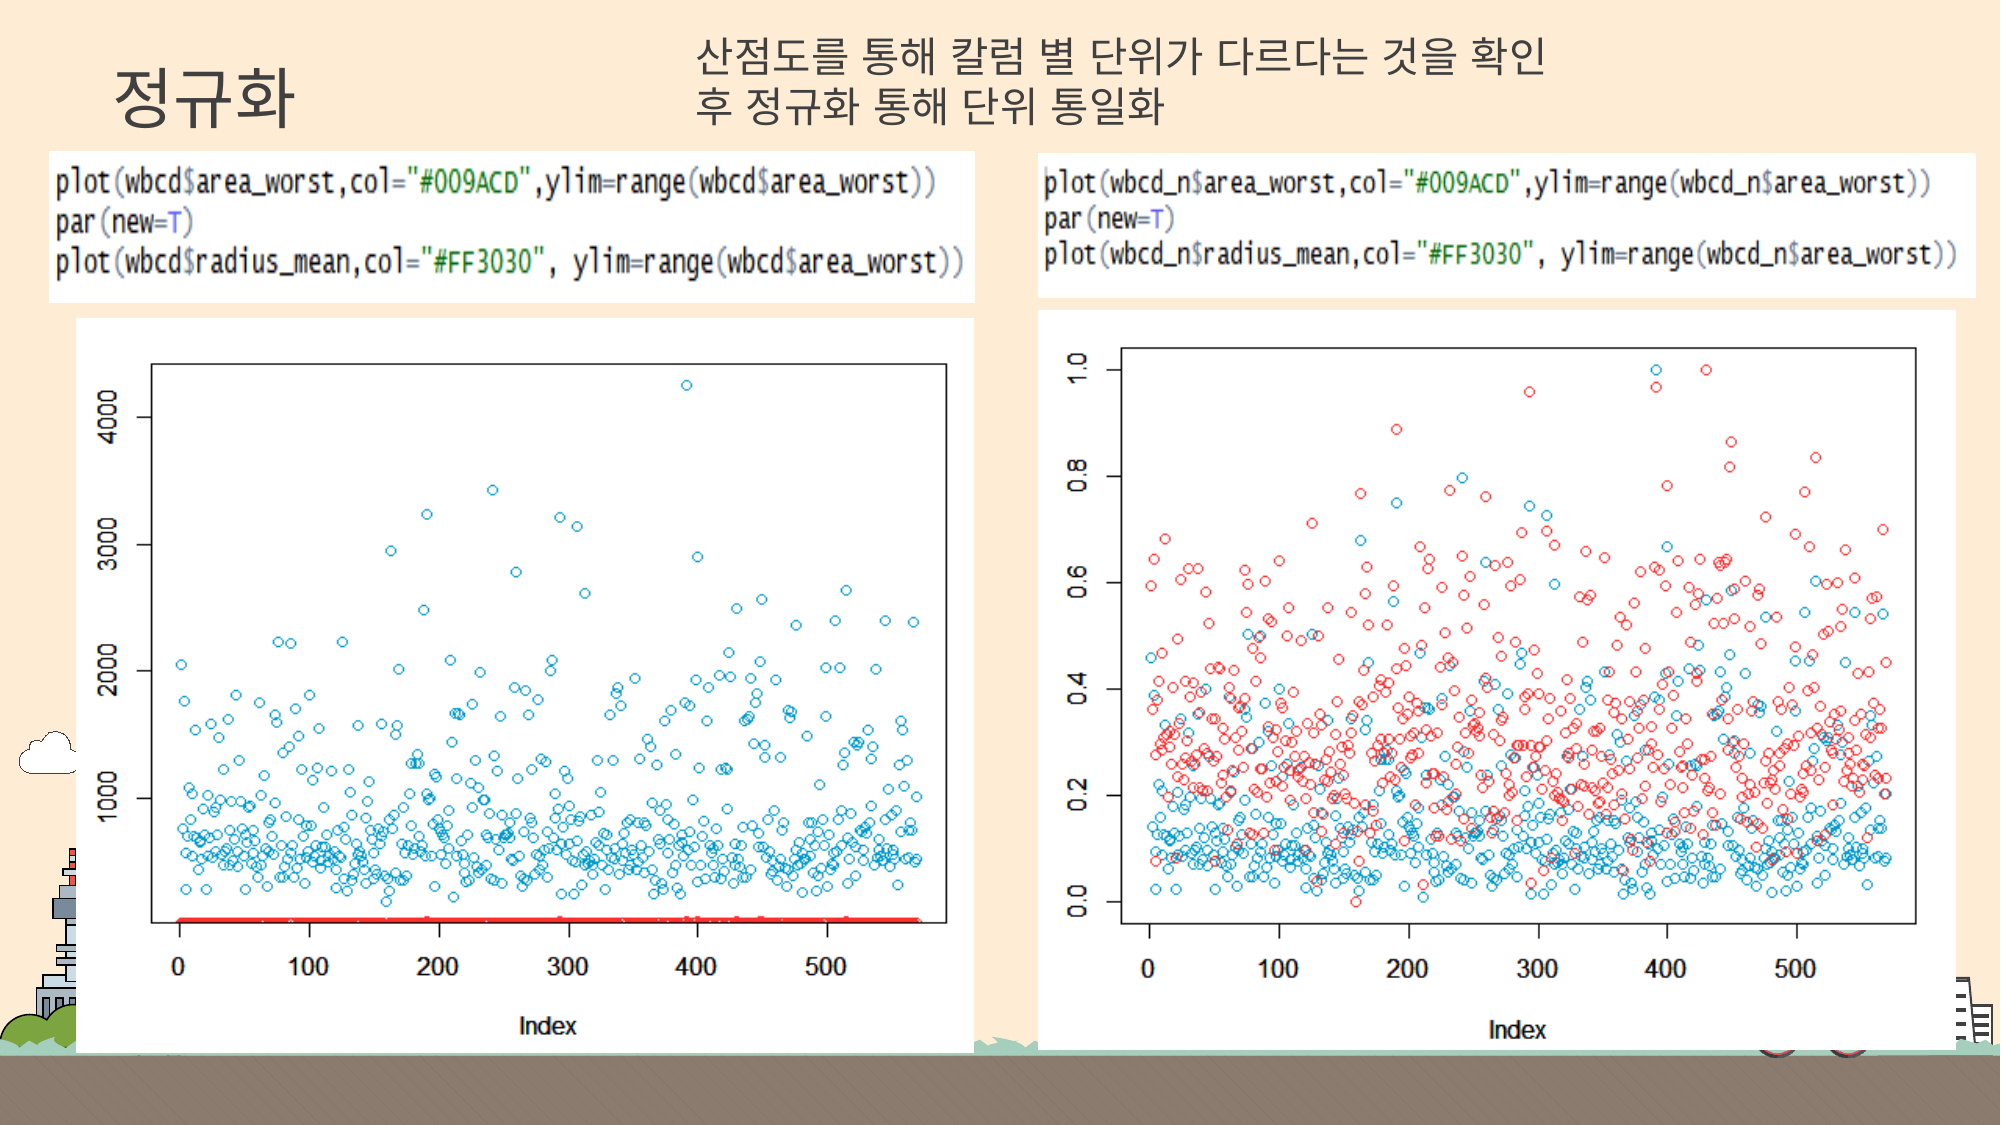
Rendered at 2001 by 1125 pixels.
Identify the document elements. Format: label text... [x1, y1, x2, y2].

text_box 산점도를 통해 칼럼 별 단위가 다르다는 것을 확인 후 정규화 통해 단위 통일화 [680, 23, 1563, 139]
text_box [0, 707, 2000, 1125]
picture [76, 318, 974, 1053]
picture [49, 151, 975, 303]
picture [1038, 310, 1956, 1050]
text_box 정규화 [97, 49, 312, 144]
picture [1038, 153, 1976, 298]
